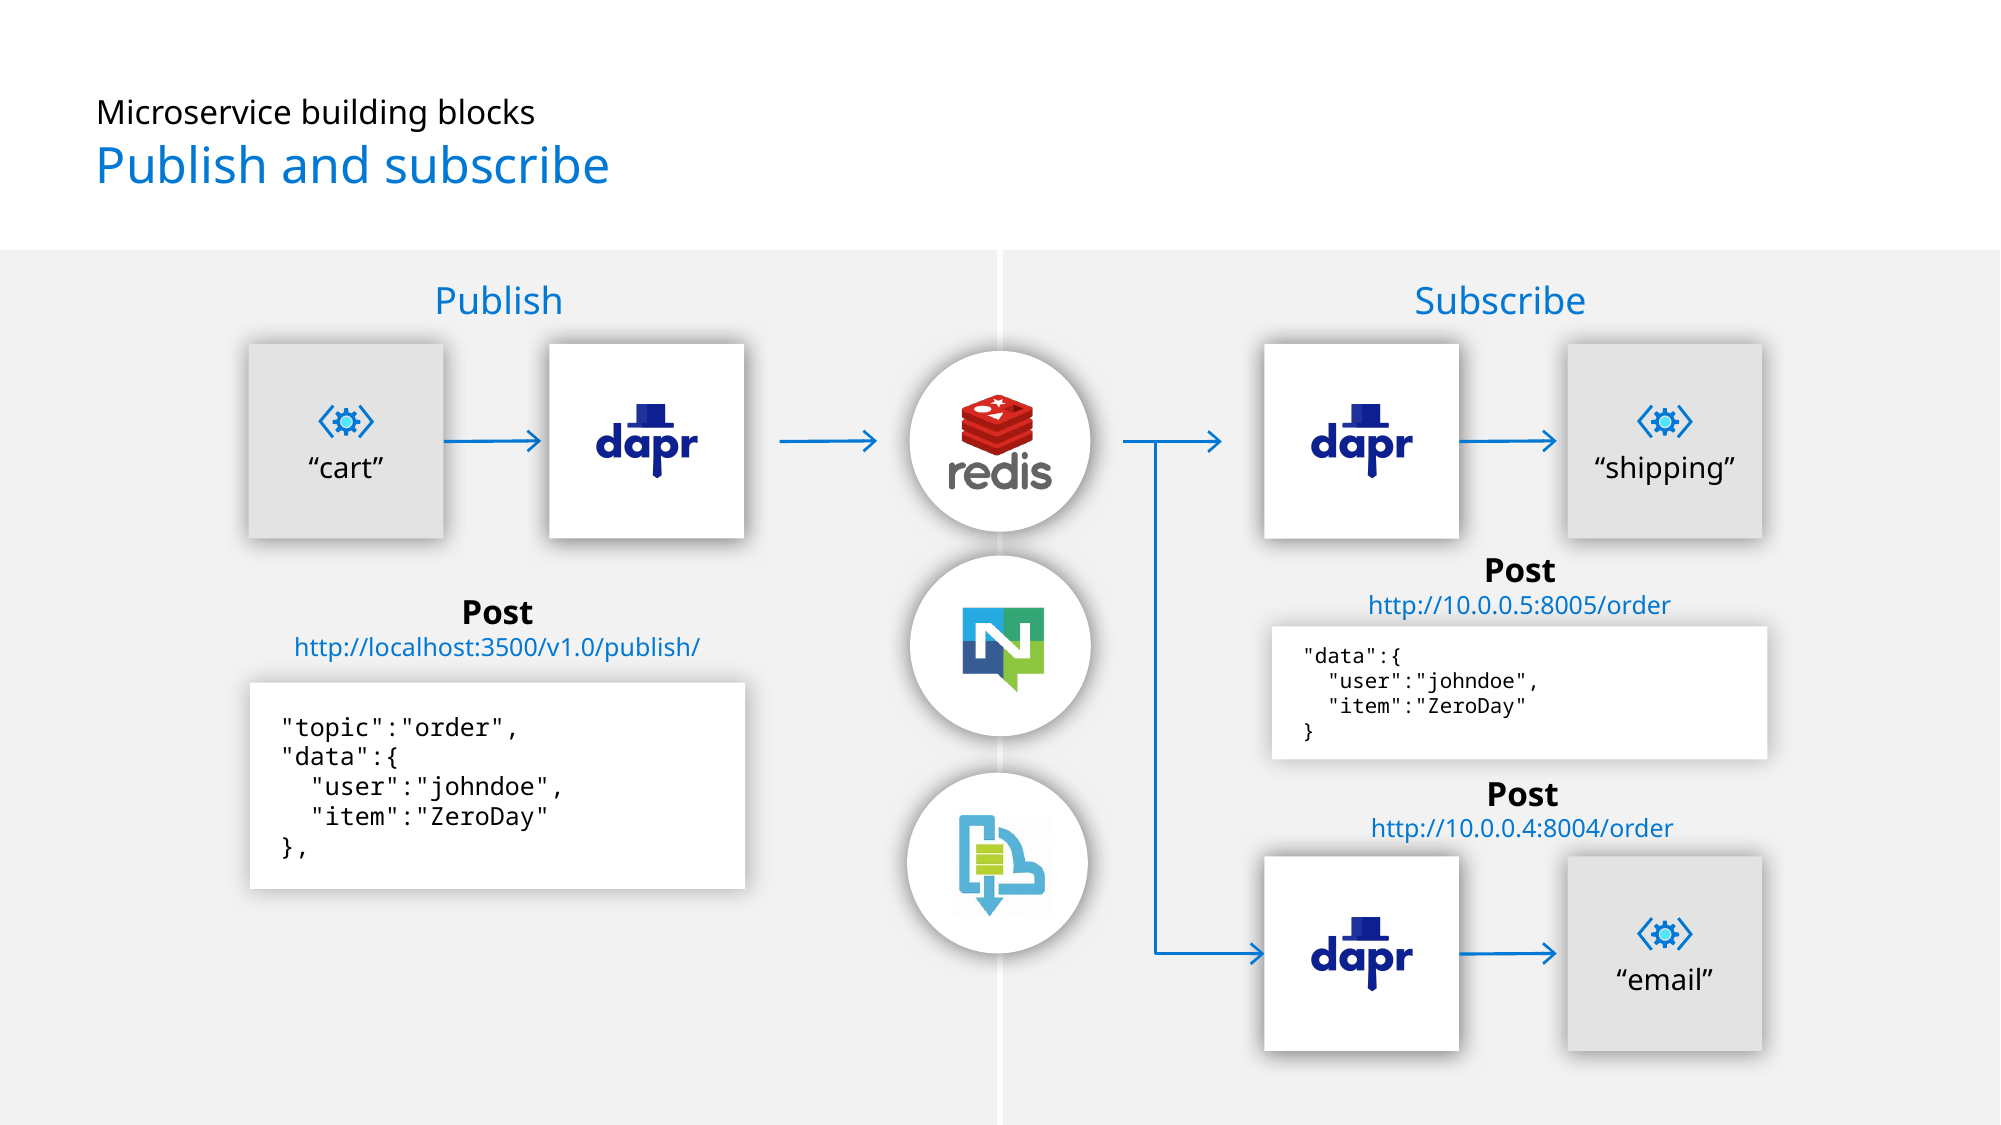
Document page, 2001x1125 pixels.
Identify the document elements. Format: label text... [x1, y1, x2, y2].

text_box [909, 555, 1092, 737]
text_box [959, 649, 1473, 747]
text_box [909, 350, 1091, 532]
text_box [549, 343, 745, 539]
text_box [1264, 856, 1460, 1052]
text_box Microservice building blocks [95, 96, 870, 133]
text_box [1567, 343, 1763, 539]
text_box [248, 343, 444, 539]
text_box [1567, 856, 1763, 1052]
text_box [1264, 343, 1460, 539]
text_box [1002, 249, 2000, 1125]
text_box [906, 772, 1089, 954]
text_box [249, 584, 746, 890]
text_box Publish and subscribe [95, 140, 1024, 195]
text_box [1271, 541, 1768, 760]
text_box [0, 249, 998, 1125]
